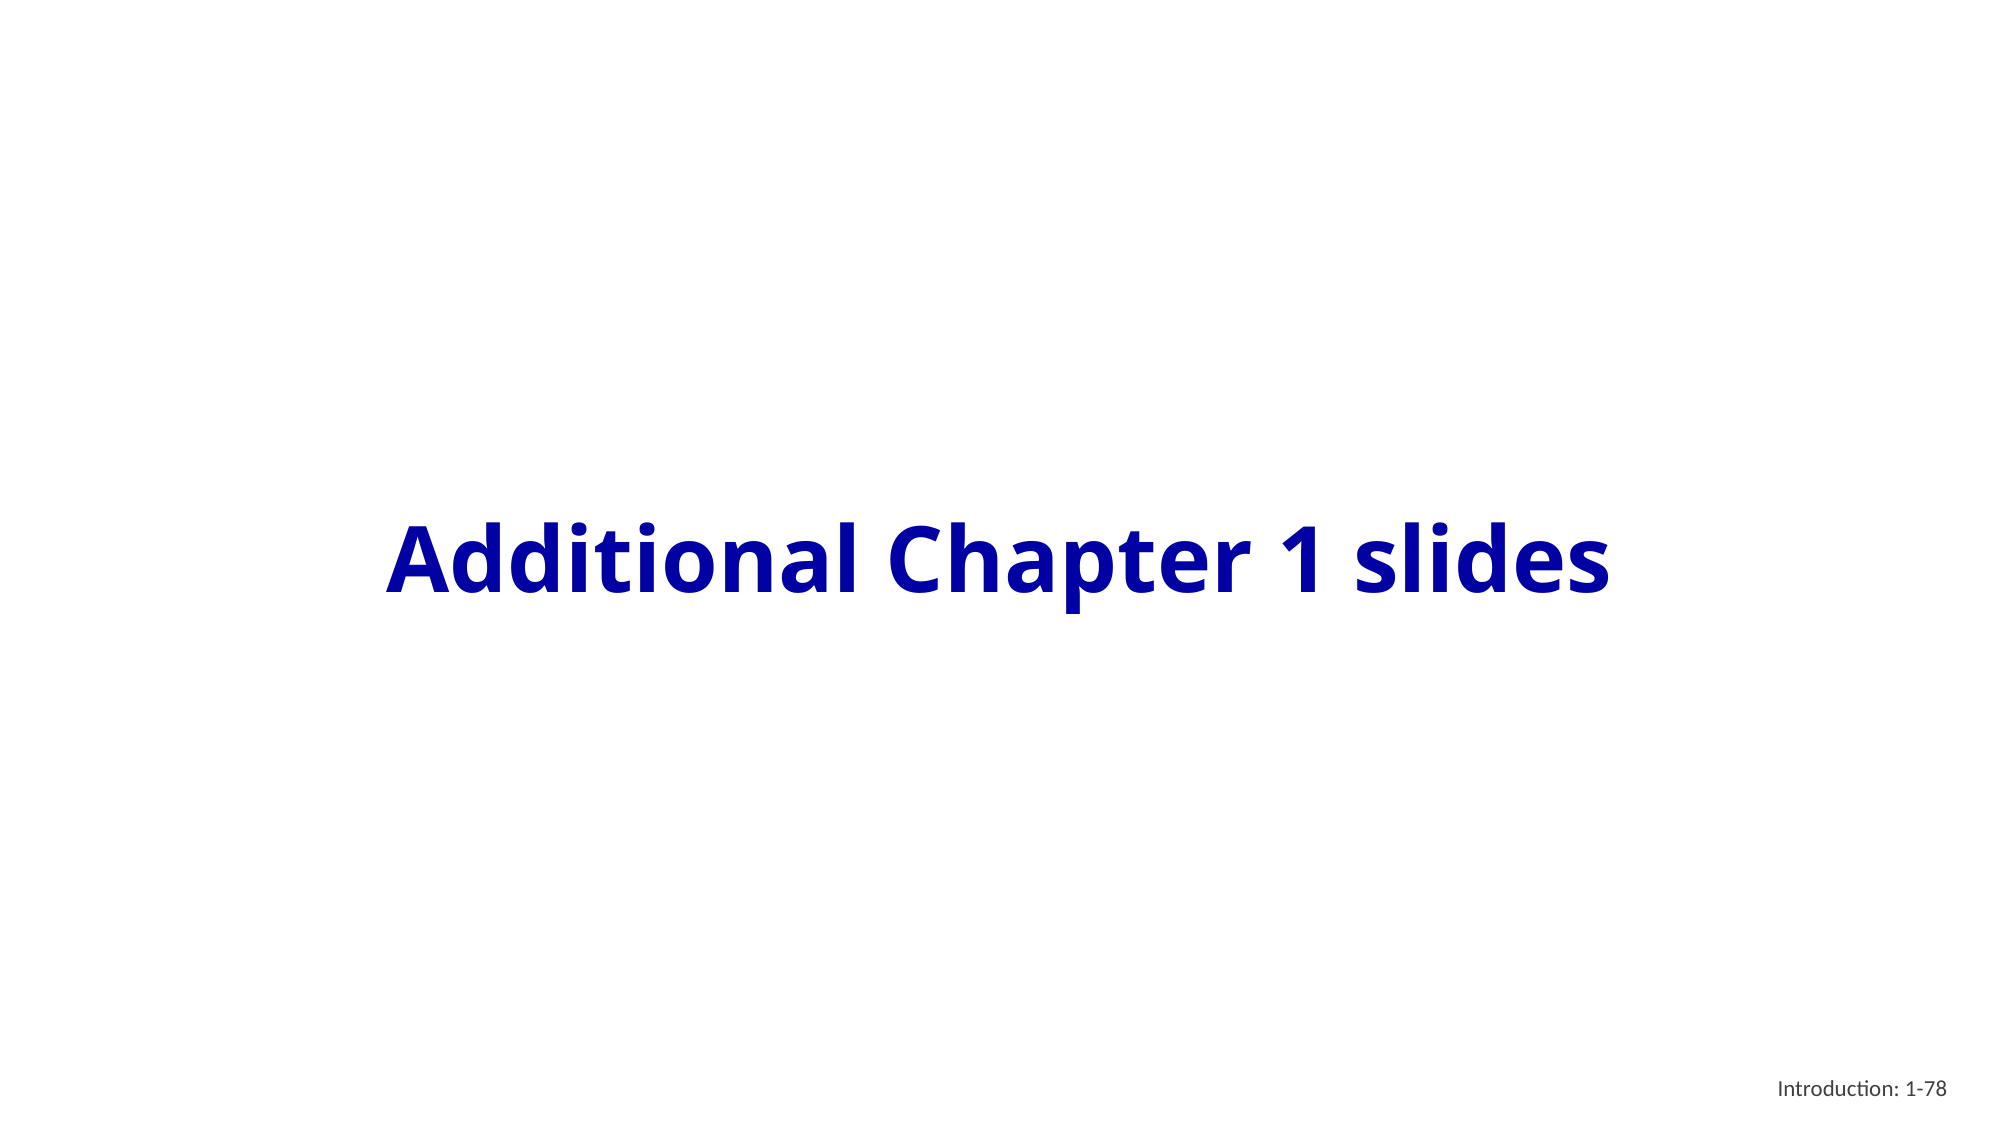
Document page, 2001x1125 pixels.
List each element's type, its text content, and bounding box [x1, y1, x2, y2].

title Additional Chapter 1 slides [137, 489, 1863, 636]
slide_number Introduction: 1-78 [1512, 1056, 1963, 1117]
